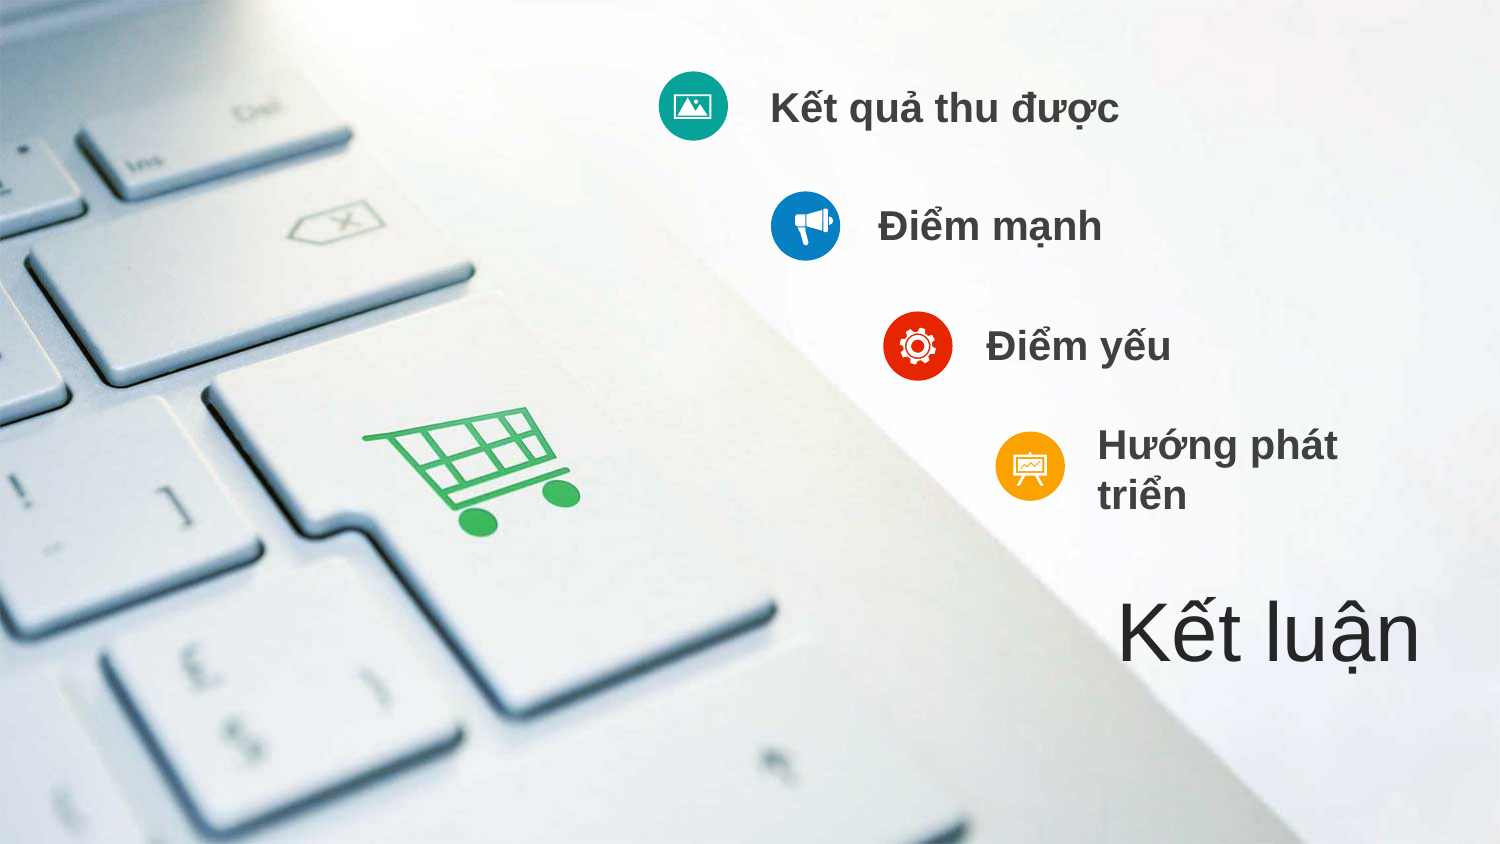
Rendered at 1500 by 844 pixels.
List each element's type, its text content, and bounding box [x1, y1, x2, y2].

text_box [769, 190, 842, 262]
text_box Hướng phát triển [1082, 410, 1450, 526]
text_box Điểm yếu [971, 311, 1339, 377]
picture [0, 0, 1500, 844]
text_box [673, 93, 712, 120]
text_box Kết luận [848, 572, 1434, 684]
text_box [657, 70, 730, 142]
text_box [794, 207, 835, 247]
text_box Kết quả thu được [755, 73, 1272, 138]
text_box [994, 430, 1066, 502]
text_box Điểm mạnh [863, 191, 1231, 257]
text_box [1012, 450, 1048, 487]
text_box [882, 310, 954, 382]
text_box [898, 326, 938, 366]
